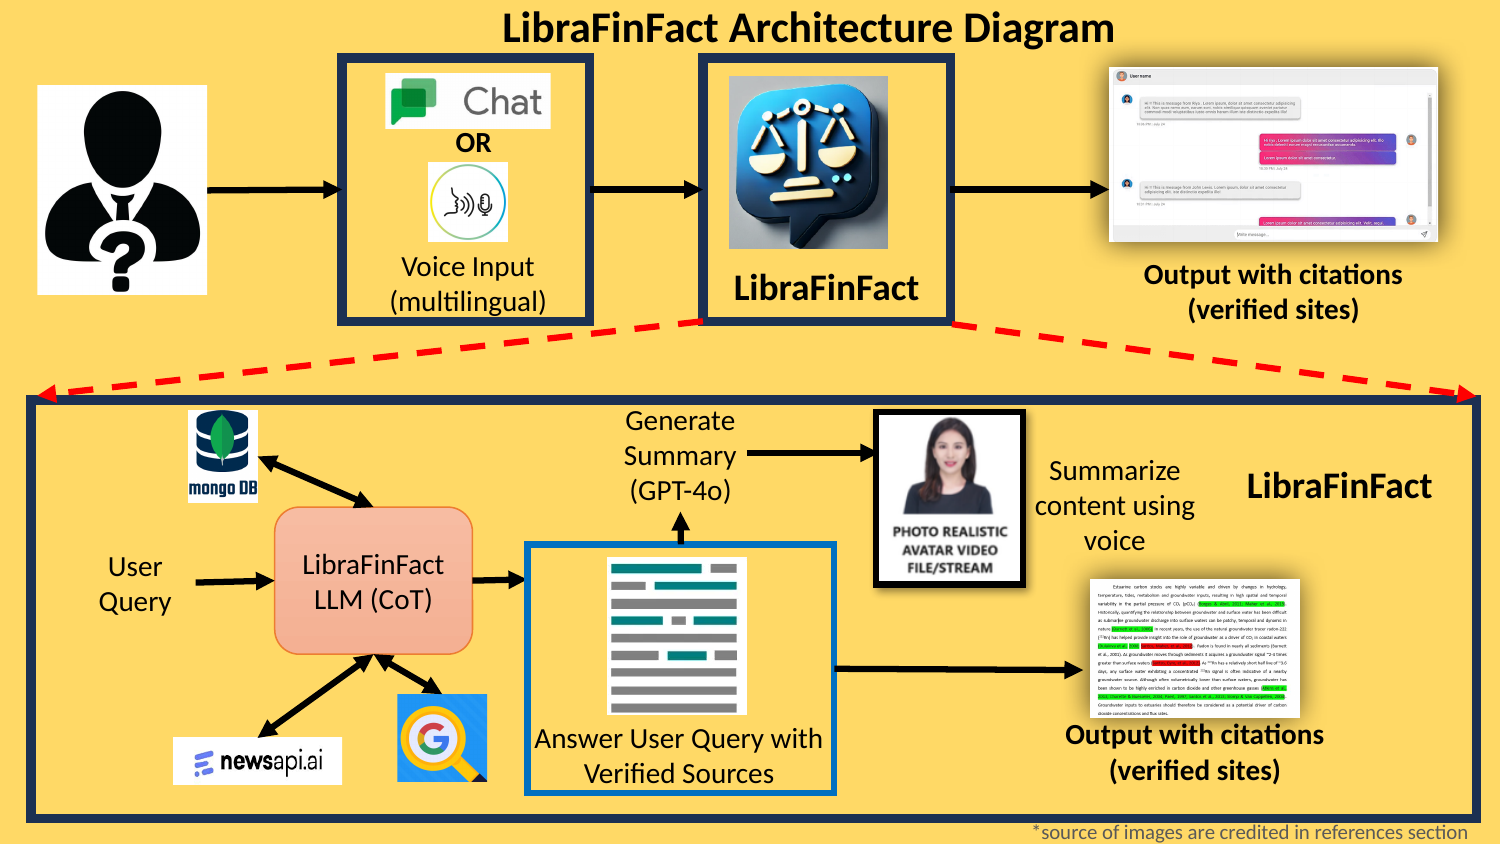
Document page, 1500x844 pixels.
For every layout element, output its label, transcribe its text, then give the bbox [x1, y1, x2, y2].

picture [606, 557, 748, 715]
picture [188, 409, 258, 504]
picture [1090, 579, 1300, 718]
text_box *source of images are credited in references section [1019, 813, 1500, 844]
text_box [527, 544, 835, 794]
picture [396, 693, 488, 783]
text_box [257, 653, 374, 739]
text_box Output with citations (verified sites) [1030, 710, 1360, 792]
text_box [702, 57, 951, 322]
text_box LibraFinFact [1231, 455, 1448, 513]
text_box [257, 456, 374, 508]
text_box User Query [74, 542, 196, 624]
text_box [195, 580, 275, 584]
text_box [31, 400, 1477, 819]
text_box Generate Summary (GPT-4o) [607, 395, 754, 512]
text_box LibraFinFact Architecture Diagram [491, 0, 1135, 57]
picture [428, 162, 508, 242]
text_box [37, 320, 704, 396]
text_box Answer User Query with Verified Sources [491, 713, 867, 795]
picture [385, 73, 551, 129]
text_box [373, 653, 443, 695]
picture [1108, 66, 1439, 242]
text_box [951, 323, 1477, 397]
picture [172, 737, 343, 785]
picture [36, 85, 208, 296]
picture [878, 414, 1020, 582]
picture [728, 76, 888, 250]
text_box LibraFinFact LLM (CoT) [274, 507, 473, 655]
text_box [342, 57, 590, 319]
text_box Output with citations (verified sites) [1109, 249, 1439, 322]
text_box Summarize content using voice [1026, 446, 1220, 563]
